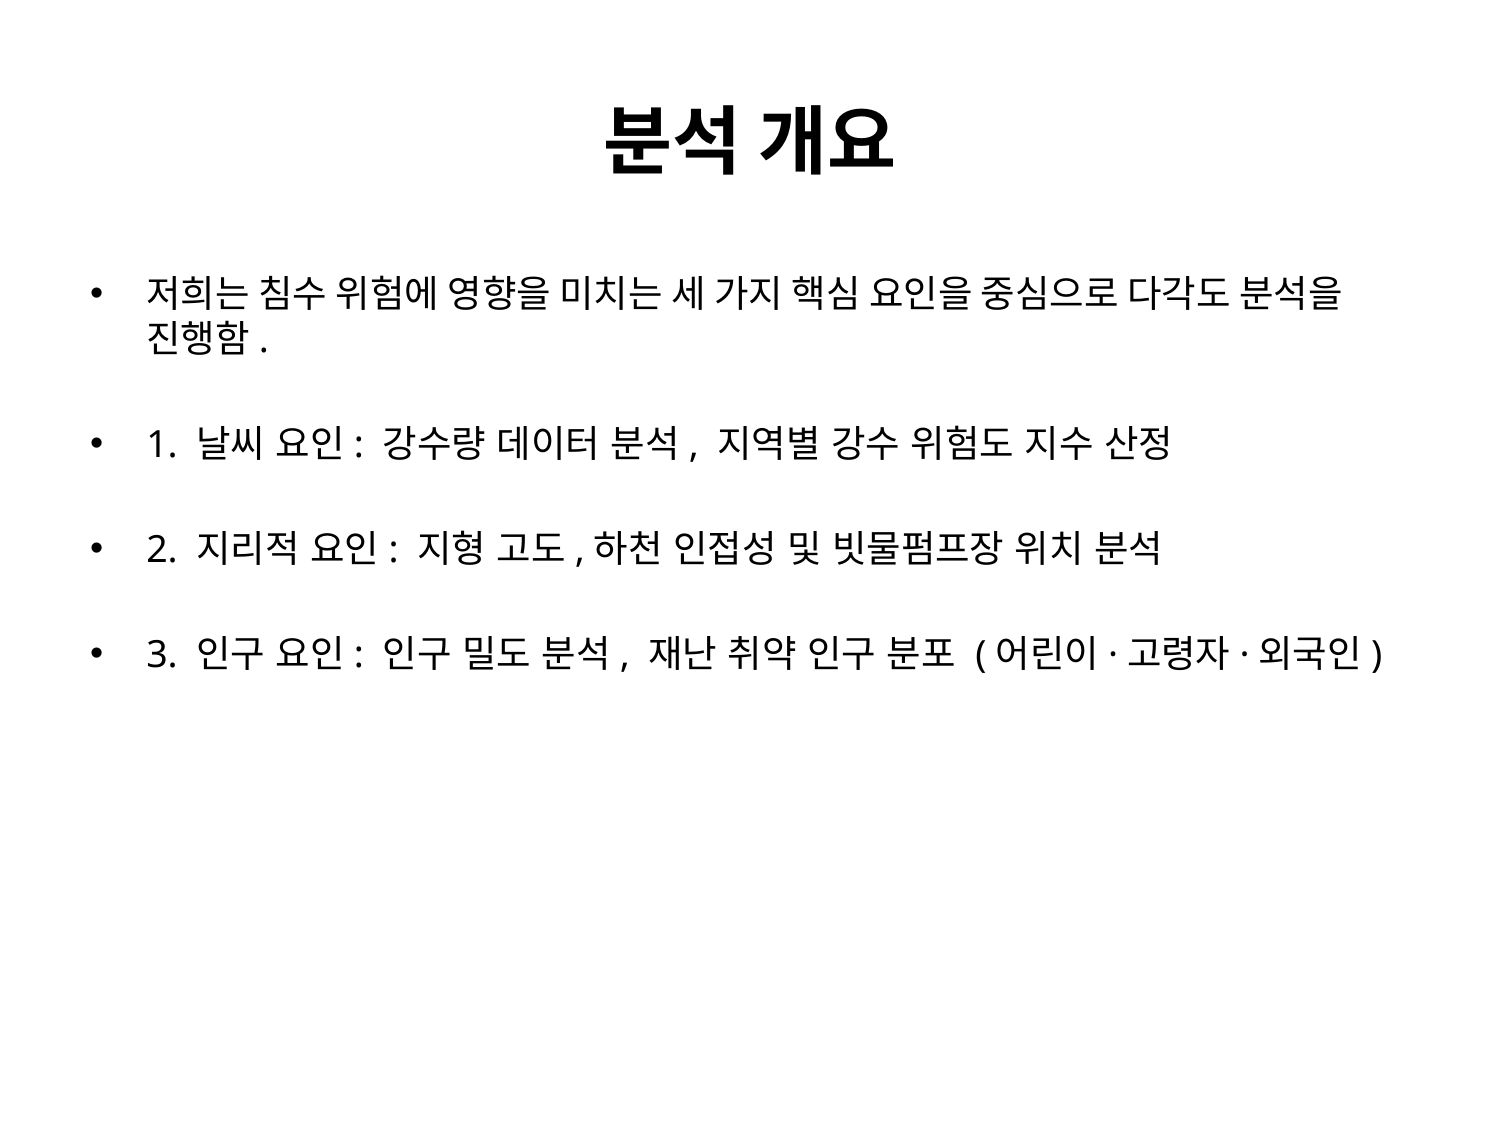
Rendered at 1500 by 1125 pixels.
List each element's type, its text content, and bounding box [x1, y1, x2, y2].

title 분석 개요 [75, 45, 1425, 233]
list 저희는 침수 위험에 영향을 미치는 세 가지 핵심 요인을 중심으로 다각도 분석을 진행함. 1. 날씨 요인: 강수량 데이터 분석, 지역별 강수 위험도 지수 산정 2. 지리적 요인: 지형 고도,하천 인접성 및 빗물펌프장 위치 분석 3. 인구 요인: 인구 밀도 분석, 재난 취약 인구 분포 (어린이·고령자·외국인) [75, 262, 1425, 1005]
